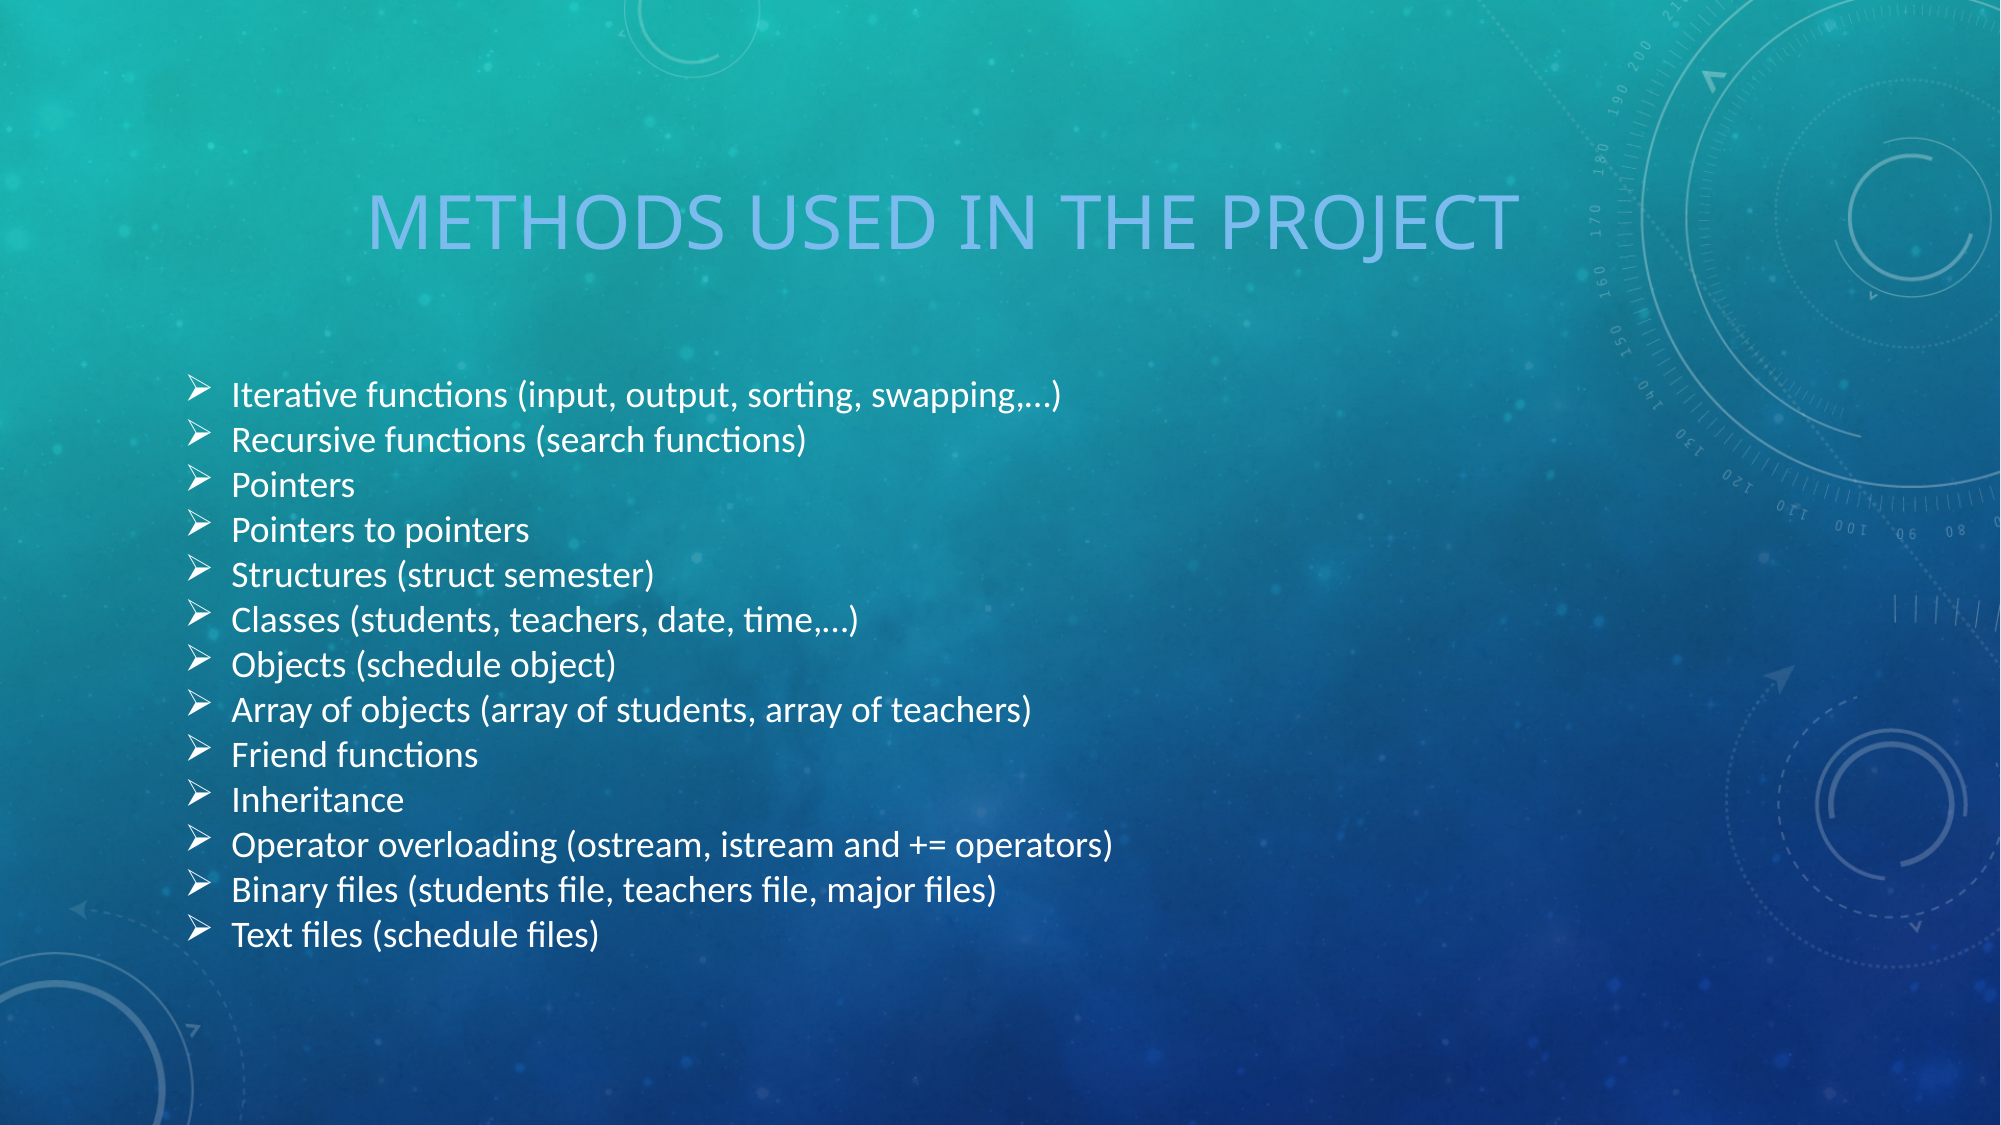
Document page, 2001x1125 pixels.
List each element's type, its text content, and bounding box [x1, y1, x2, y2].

text_box Iterative functions (input, output, sorting, swapping,…) Recursive functions (search functions) Pointers Pointers to pointers Structures (struct semester) Classes (students, teachers, date, time,…) Objects (schedule object) Array of objects (array of students, array of teachers) Friend functions Inheritance Operator overloading (ostream, istream and += operators) Binary files (students file, teachers file, major files) Text files (schedule files) [169, 362, 1960, 963]
picture [0, 0, 2001, 1125]
title Methods used in the project [112, 99, 1775, 339]
